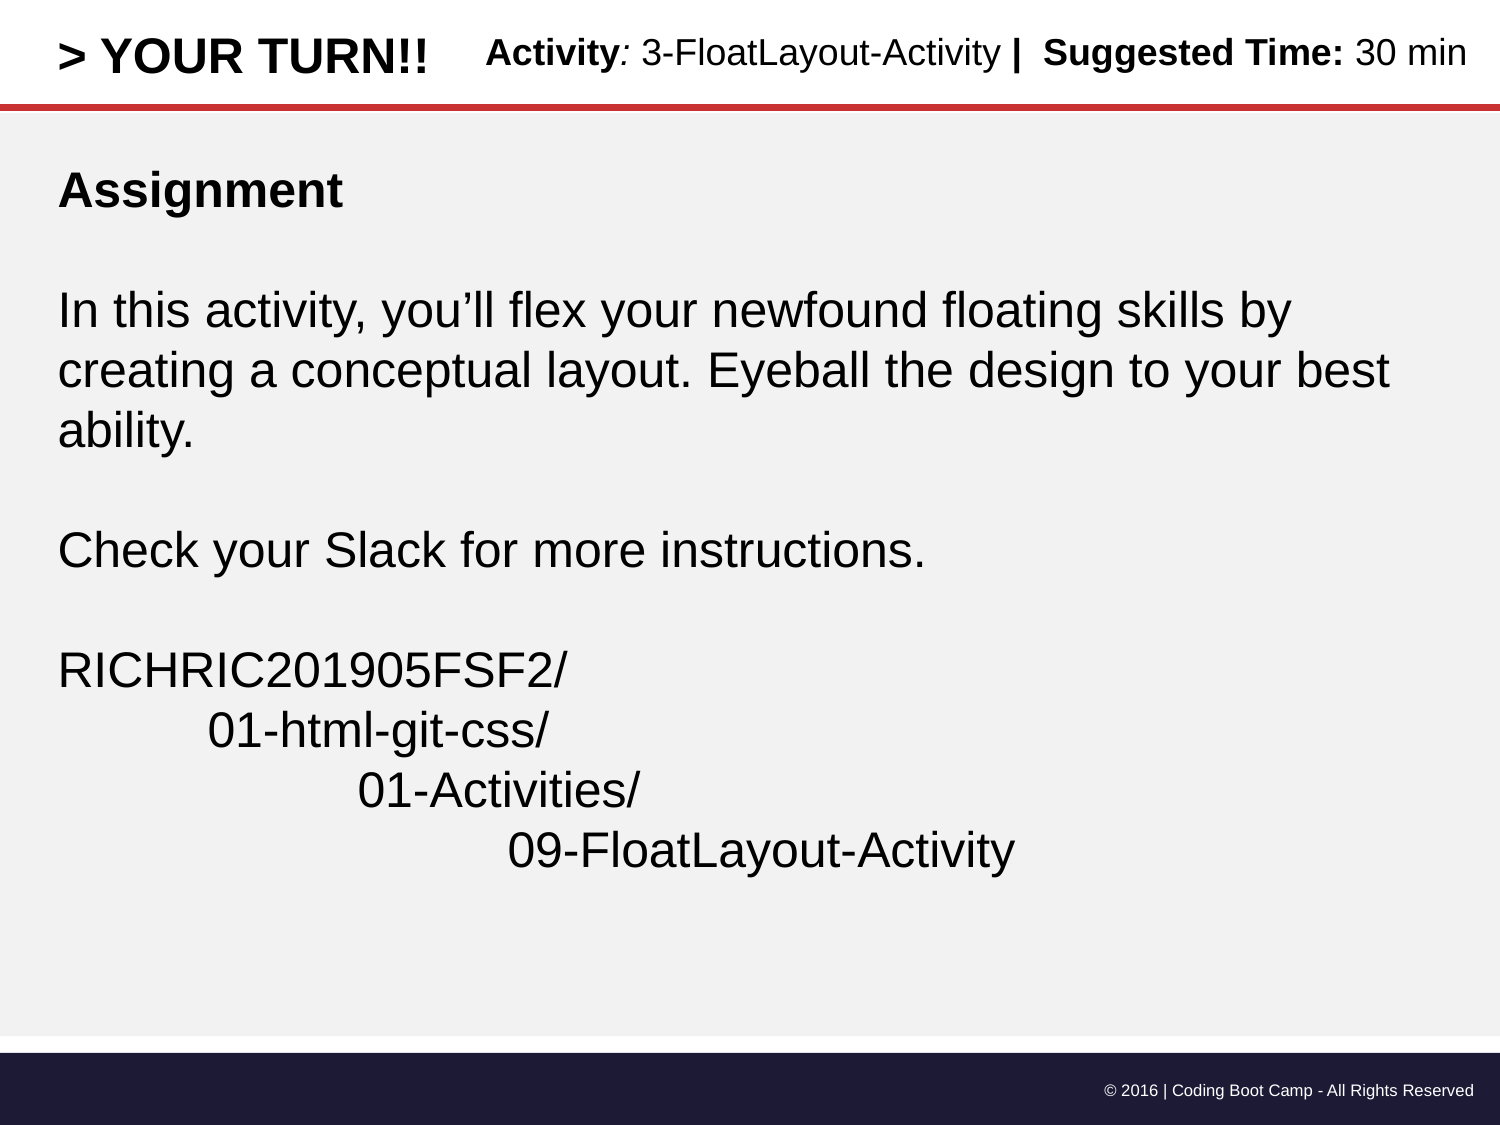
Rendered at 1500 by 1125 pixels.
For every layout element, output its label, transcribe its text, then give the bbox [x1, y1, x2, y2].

text_box > YOUR TURN!! [50, 16, 913, 91]
text_box Assignment In this activity, you’ll flex your newfound floating skills by creating a conceptual layout. Eyeball the design to your best ability. Check your Slack for more instructions. RICHRIC201905FSF2/ 01-html-git-css/ 01-Activities/ 09-FloatLayout-Activity [49, 149, 1475, 945]
text_box [0, 113, 1500, 1037]
text_box Activity: 3-FloatLayout-Activity | Suggested Time: 30 min [399, 20, 1475, 81]
